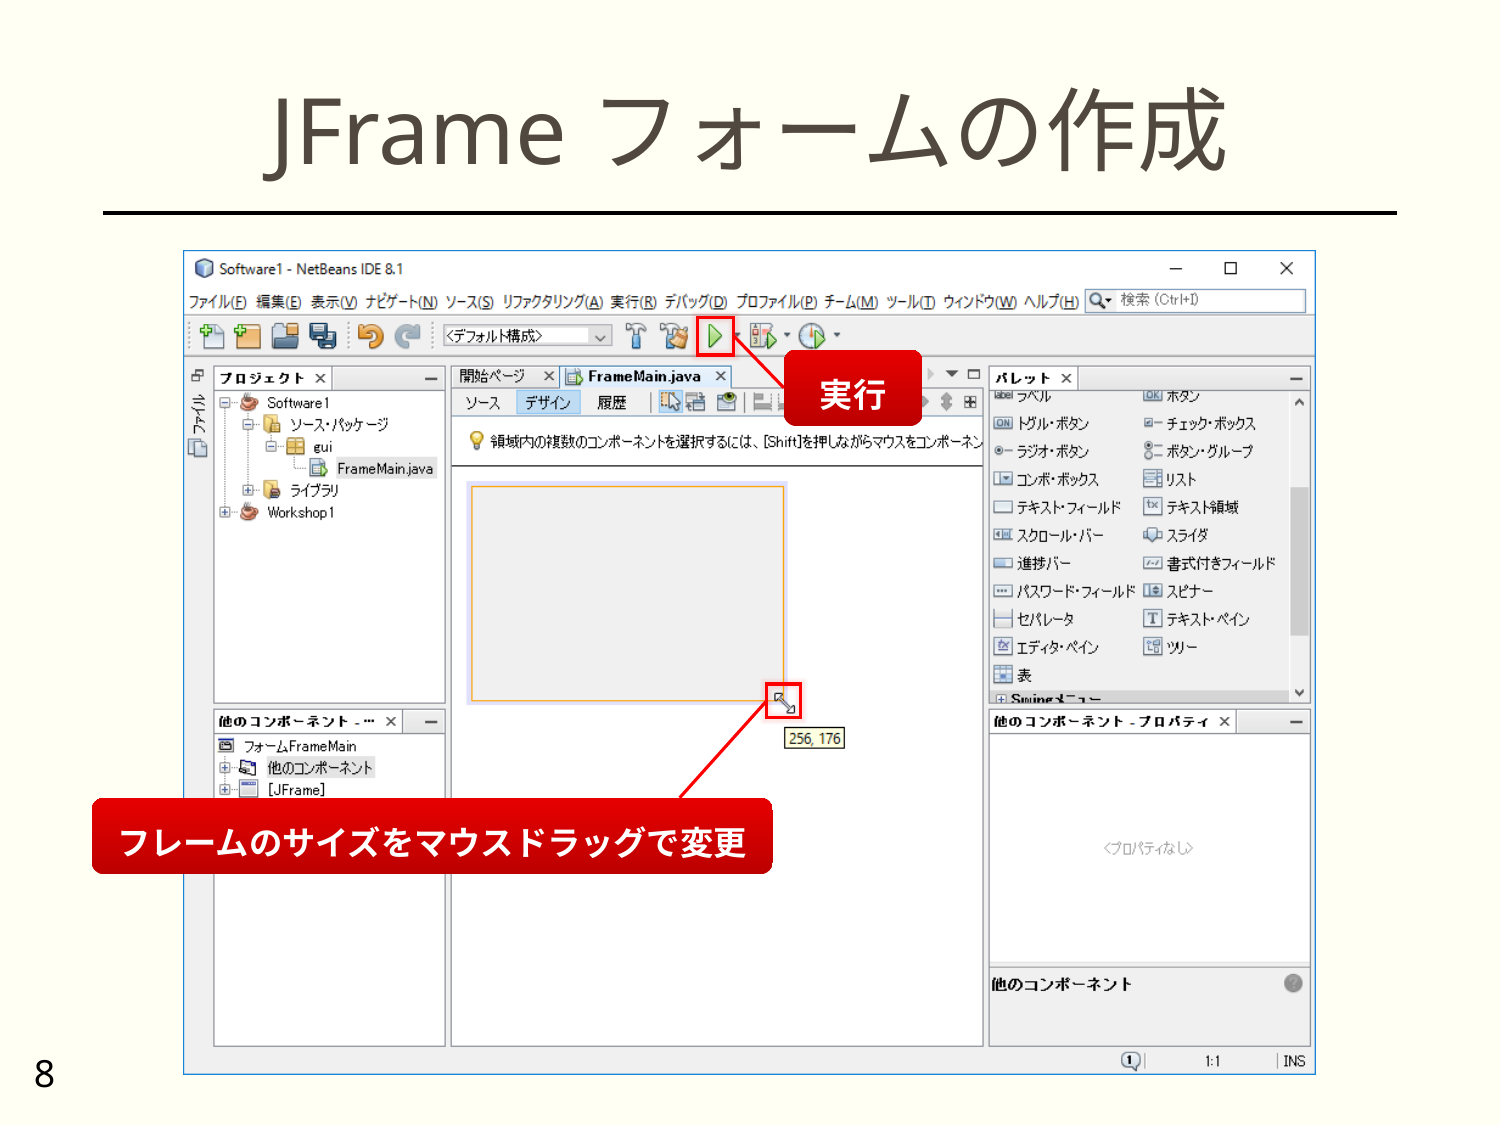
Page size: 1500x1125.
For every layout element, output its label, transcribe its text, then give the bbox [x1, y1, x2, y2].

text_box フレームのサイズをマウスドラッグで変更 [91, 797, 183, 875]
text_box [733, 336, 784, 388]
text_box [679, 700, 767, 798]
picture [183, 250, 1316, 1075]
slide_number 8 [19, 1042, 357, 1103]
title JFrameフォームの作成 [103, 71, 1397, 200]
